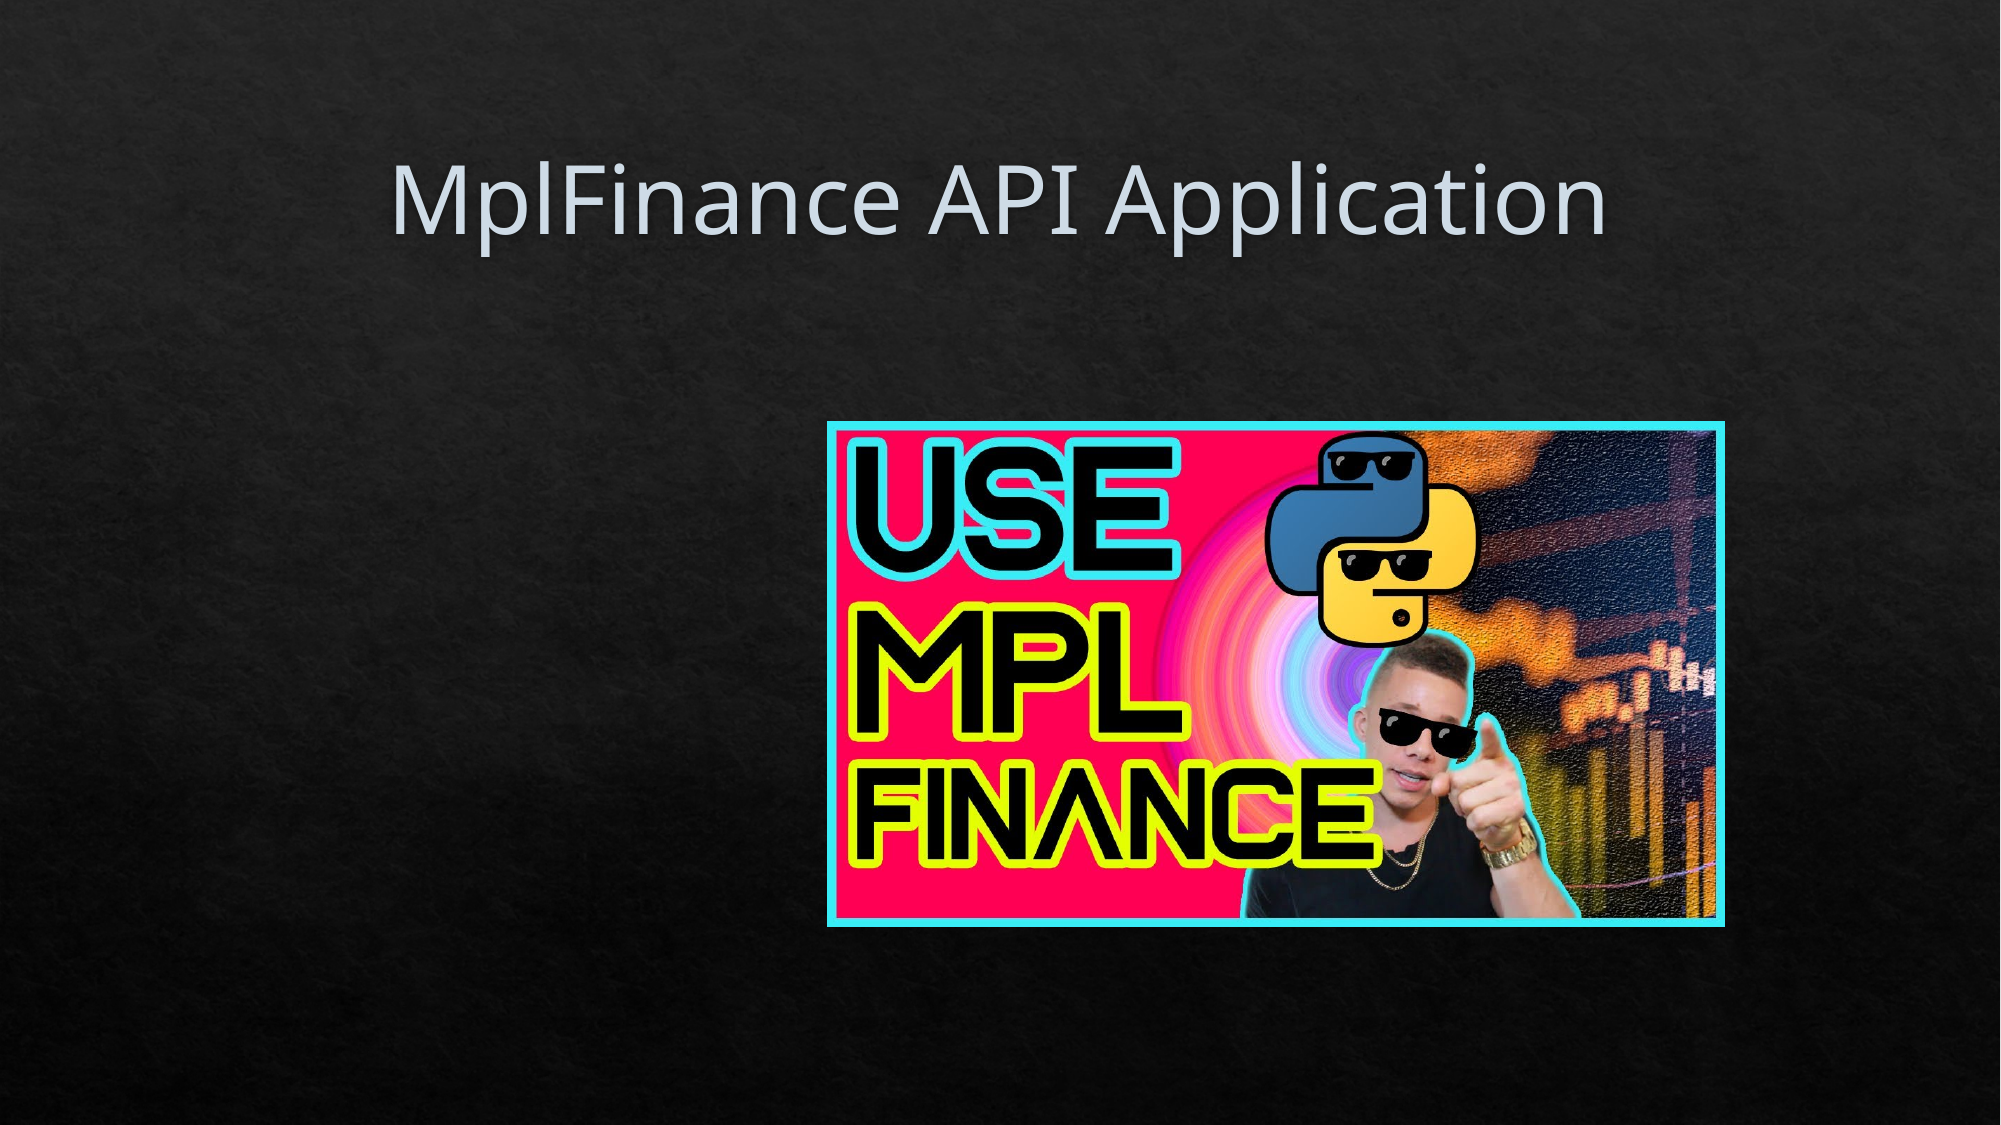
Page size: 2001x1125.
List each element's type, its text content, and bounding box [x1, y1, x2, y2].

picture [826, 421, 1725, 927]
title MplFinance API Application [149, 99, 1849, 307]
